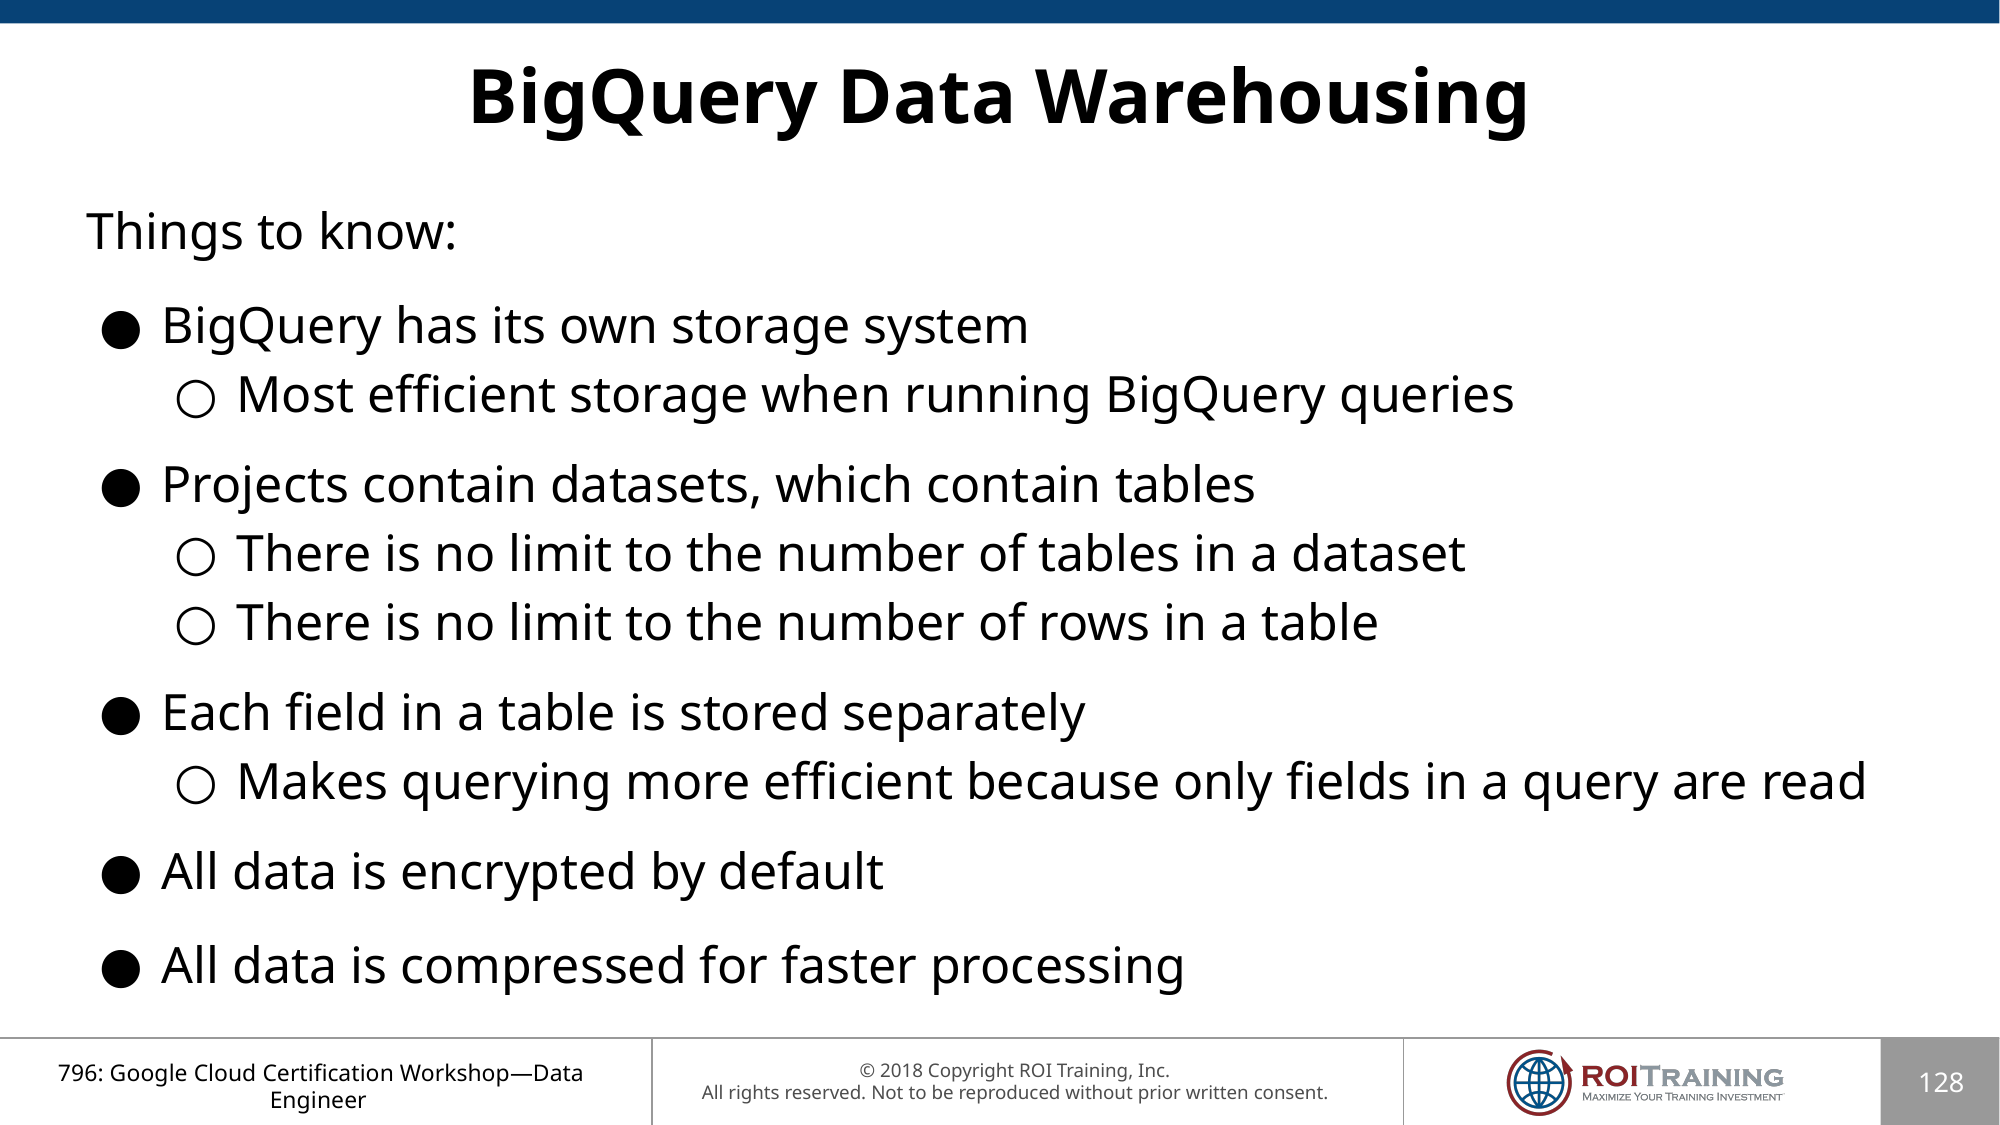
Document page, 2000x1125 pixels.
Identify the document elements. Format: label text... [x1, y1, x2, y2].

picture [1498, 1048, 1789, 1117]
list Things to know: BigQuery has its own storage system Most efficient storage when running BigQuery queries Projects contain datasets, which contain tables There is no limit to the number of tables in a dataset There is no limit to the number of rows in a table Each field in a table is stored separately Makes querying more efficient because only fields in a query are read All data is encrypted by default All data is compressed for faster processing [66, 170, 1930, 1032]
title BigQuery Data Warehousing [68, 30, 1932, 156]
